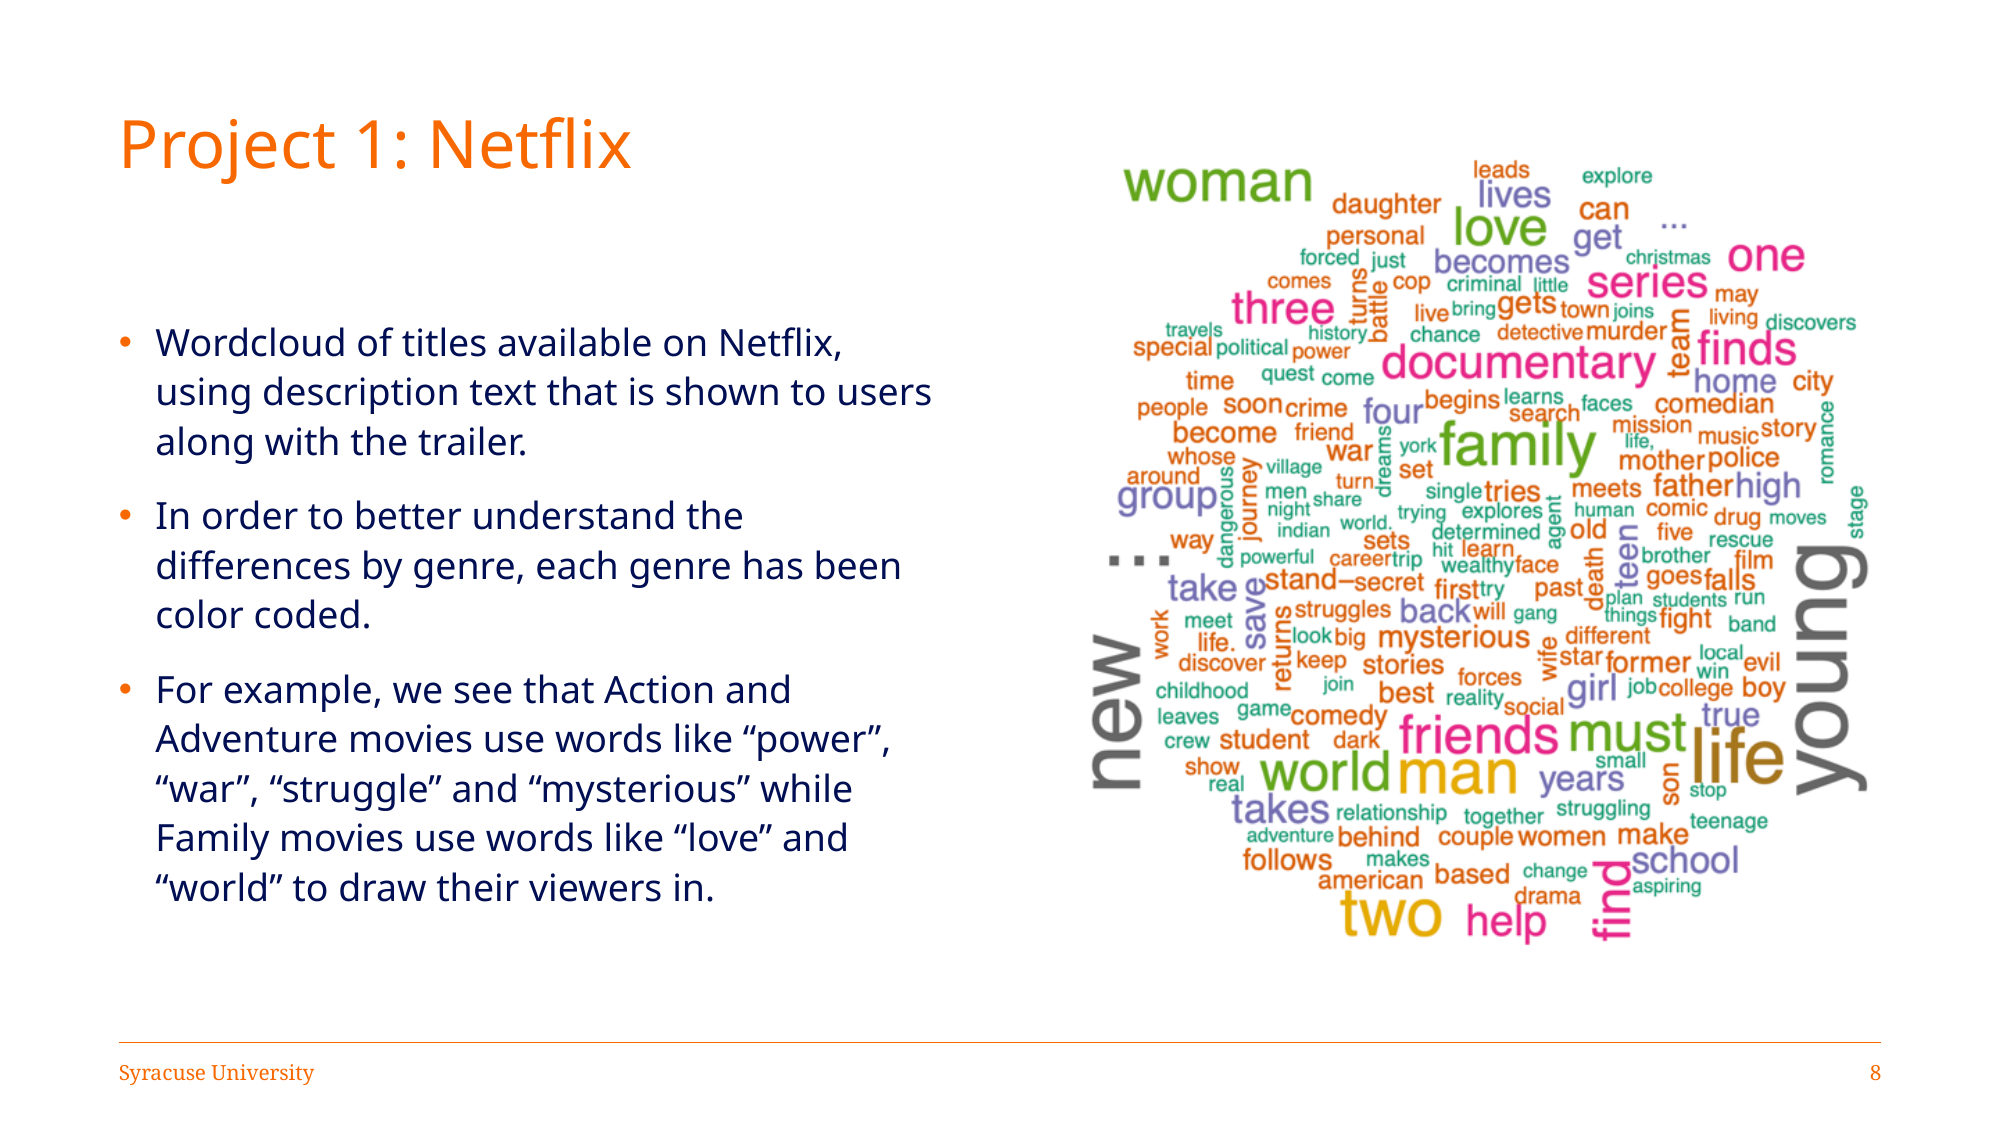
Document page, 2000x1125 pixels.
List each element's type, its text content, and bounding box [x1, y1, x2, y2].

picture [1058, 148, 1881, 952]
title Project 1: Netflix [118, 110, 941, 173]
list Wordcloud of titles available on Netflix, using description text that is shown to users along with the trailer. In order to better understand the differences by genre, each genre has been color coded. For example, we see that Action and Adventure movies use words like “power”, “war”, “struggle” and “mysterious” while Family movies use words like “love” and “world” to draw their viewers in. [118, 314, 941, 982]
